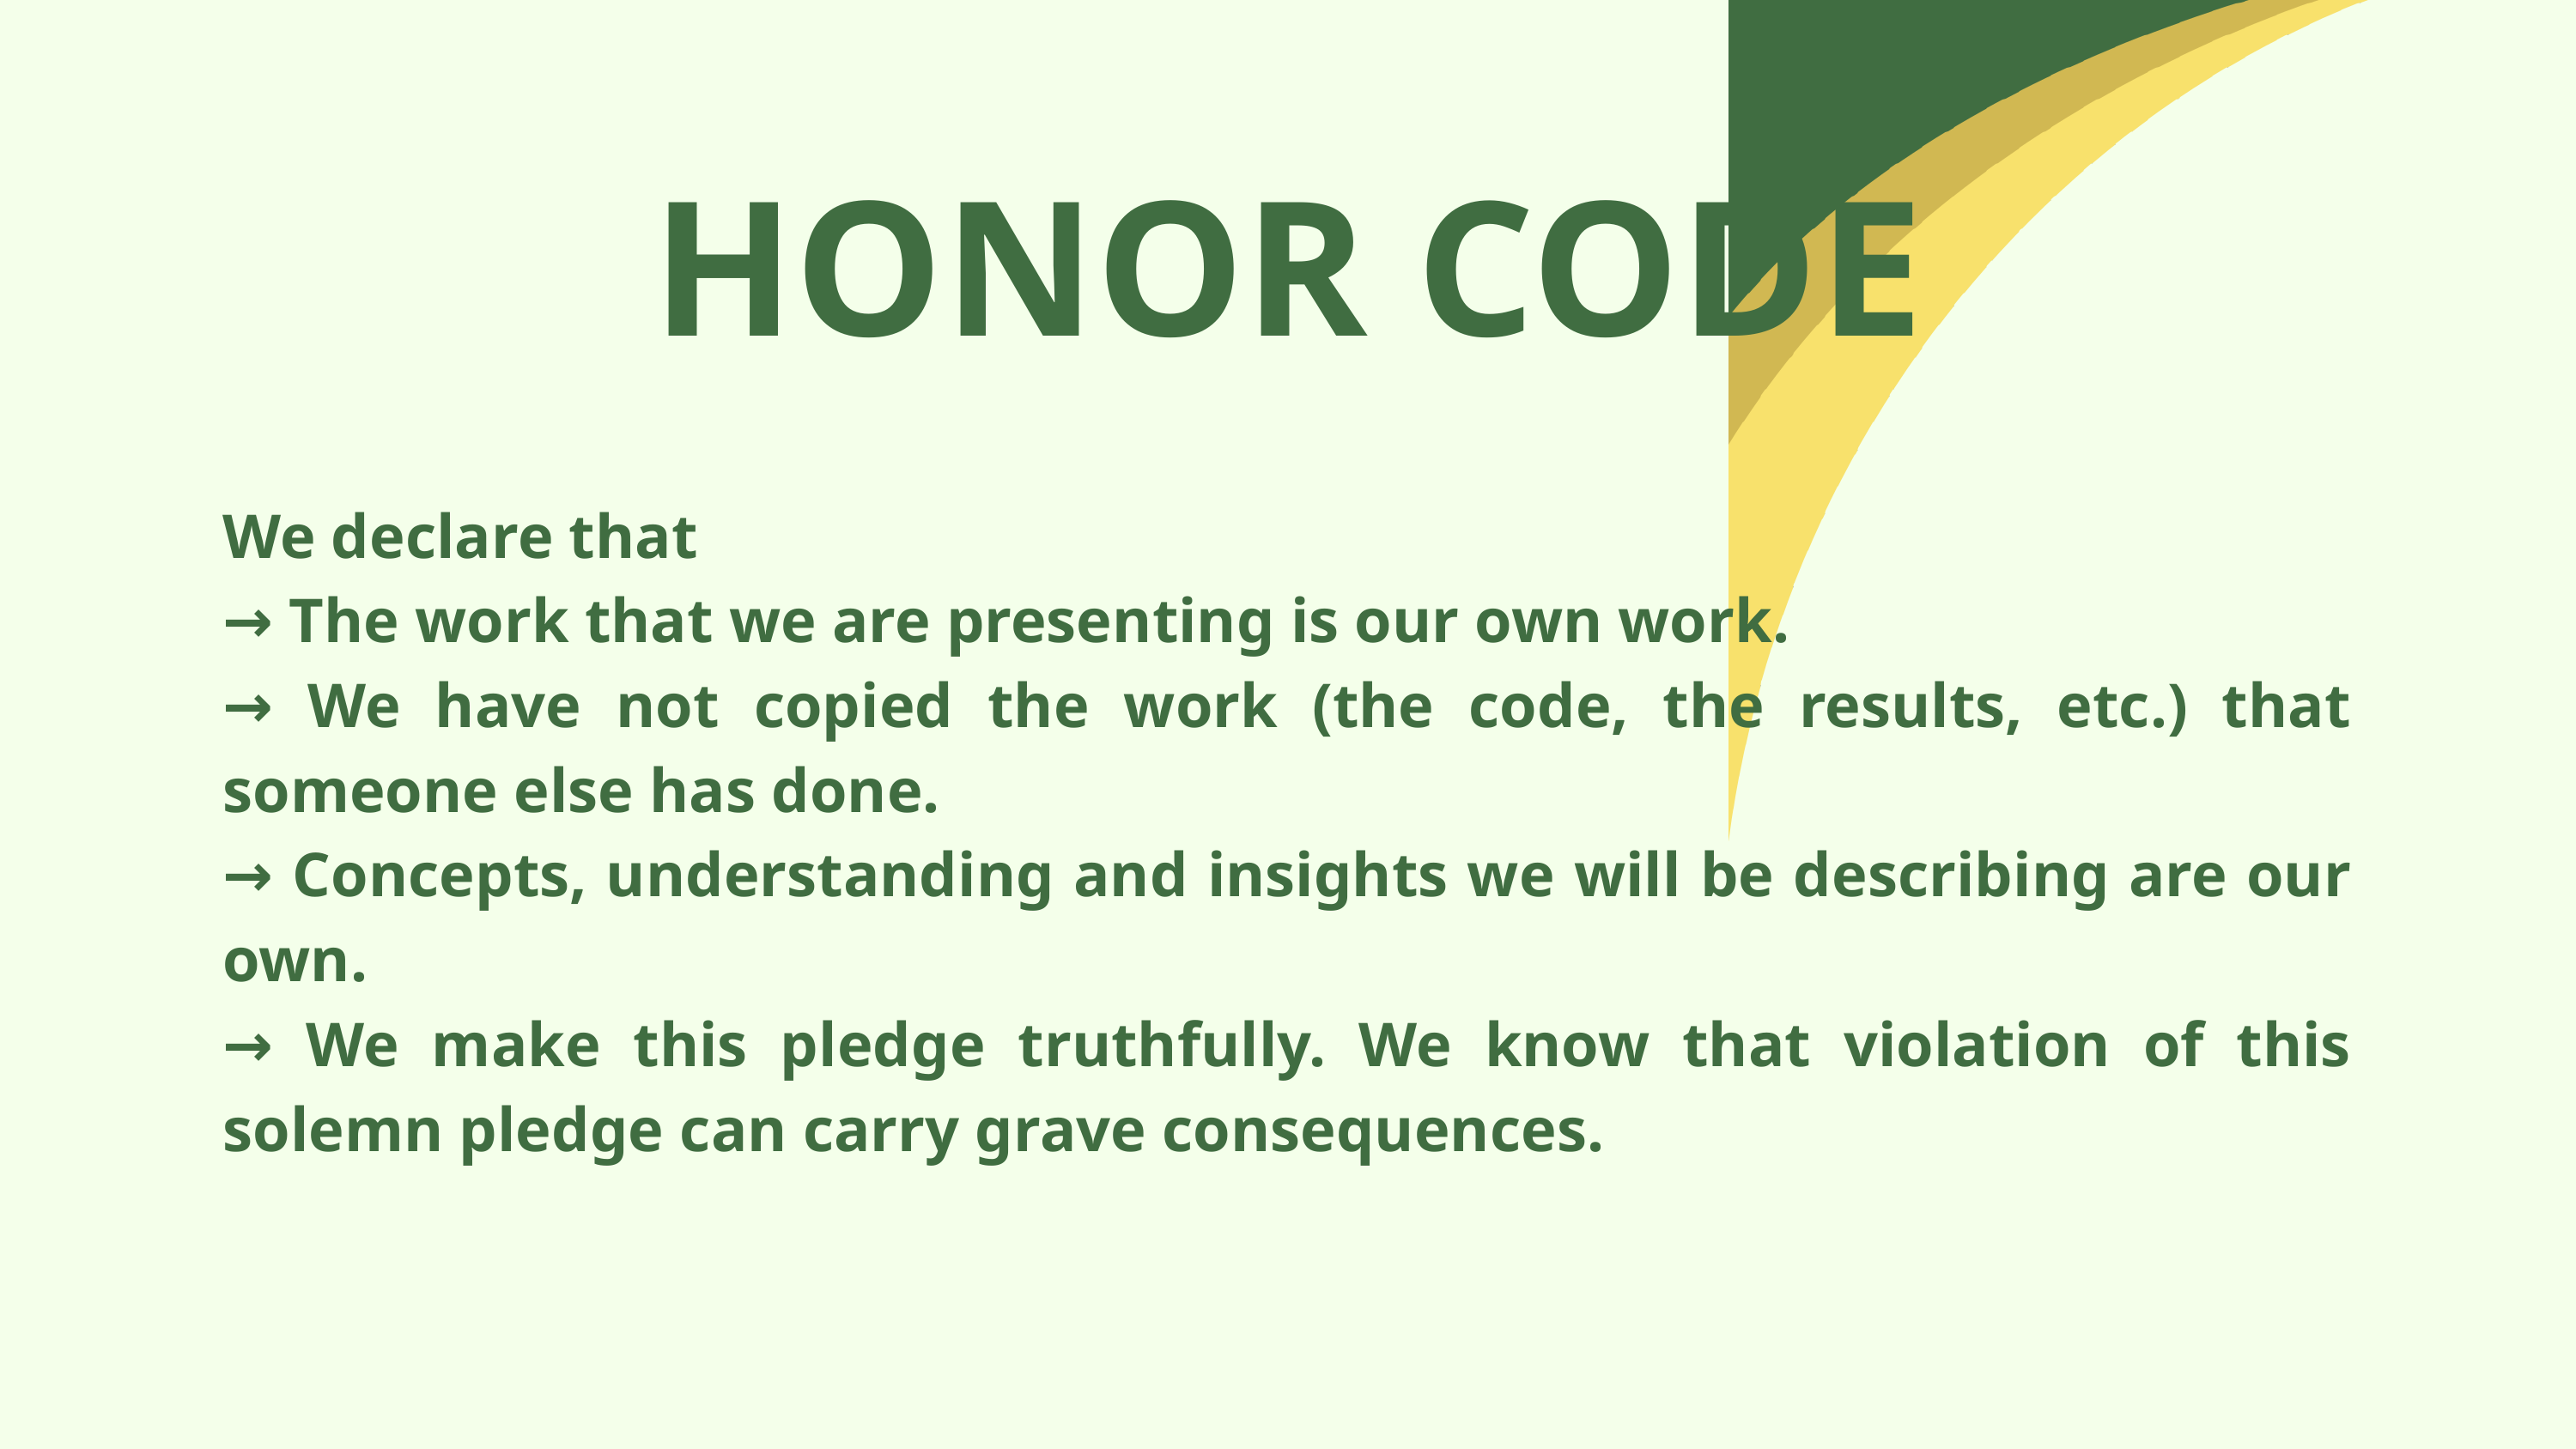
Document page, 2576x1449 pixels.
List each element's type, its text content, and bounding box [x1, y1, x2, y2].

text_box We declare that → The work that we are presenting is our own work. → We have not copied the work (the code, the results, etc.) that someone else has done. → Concepts, understanding and insights we will be describing are our own. → We make this pledge truthfully. We know that violation of this solemn pledge can carry grave consequences. [222, 485, 2354, 1164]
text_box HONOR CODE [541, 111, 2035, 373]
text_box [1728, 0, 2576, 842]
